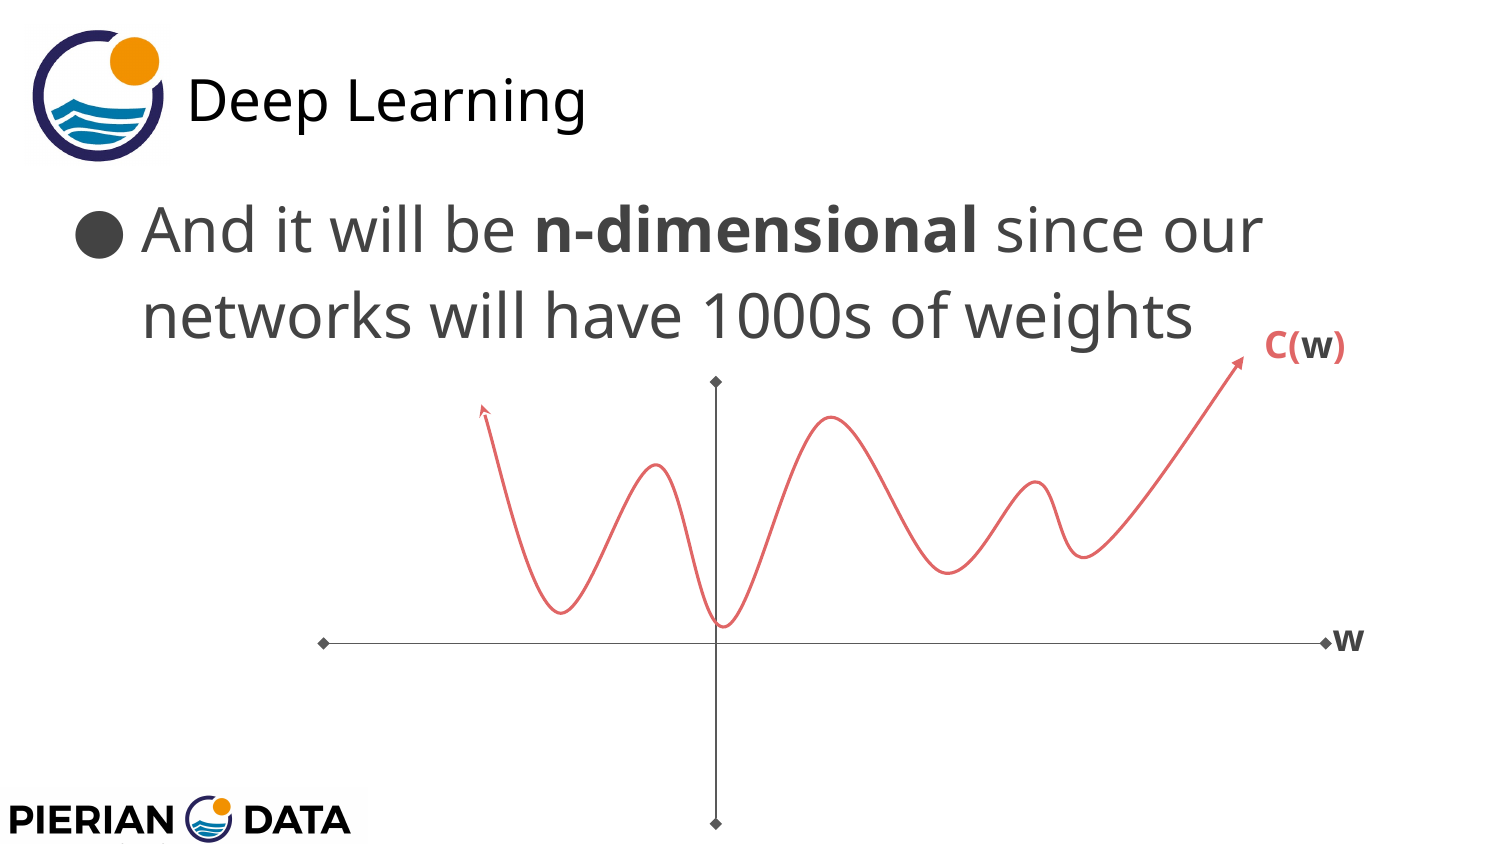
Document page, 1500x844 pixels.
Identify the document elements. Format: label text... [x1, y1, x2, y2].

picture [0, 787, 368, 844]
text_box [479, 389, 711, 616]
text_box [720, 356, 1244, 628]
list w [1317, 599, 1444, 688]
list And it will be n-dimensional since our networks will have 1000s of weights [51, 164, 1449, 291]
picture [24, 24, 172, 167]
list C(w) [1249, 305, 1500, 395]
title Deep Learning [176, 48, 1449, 143]
